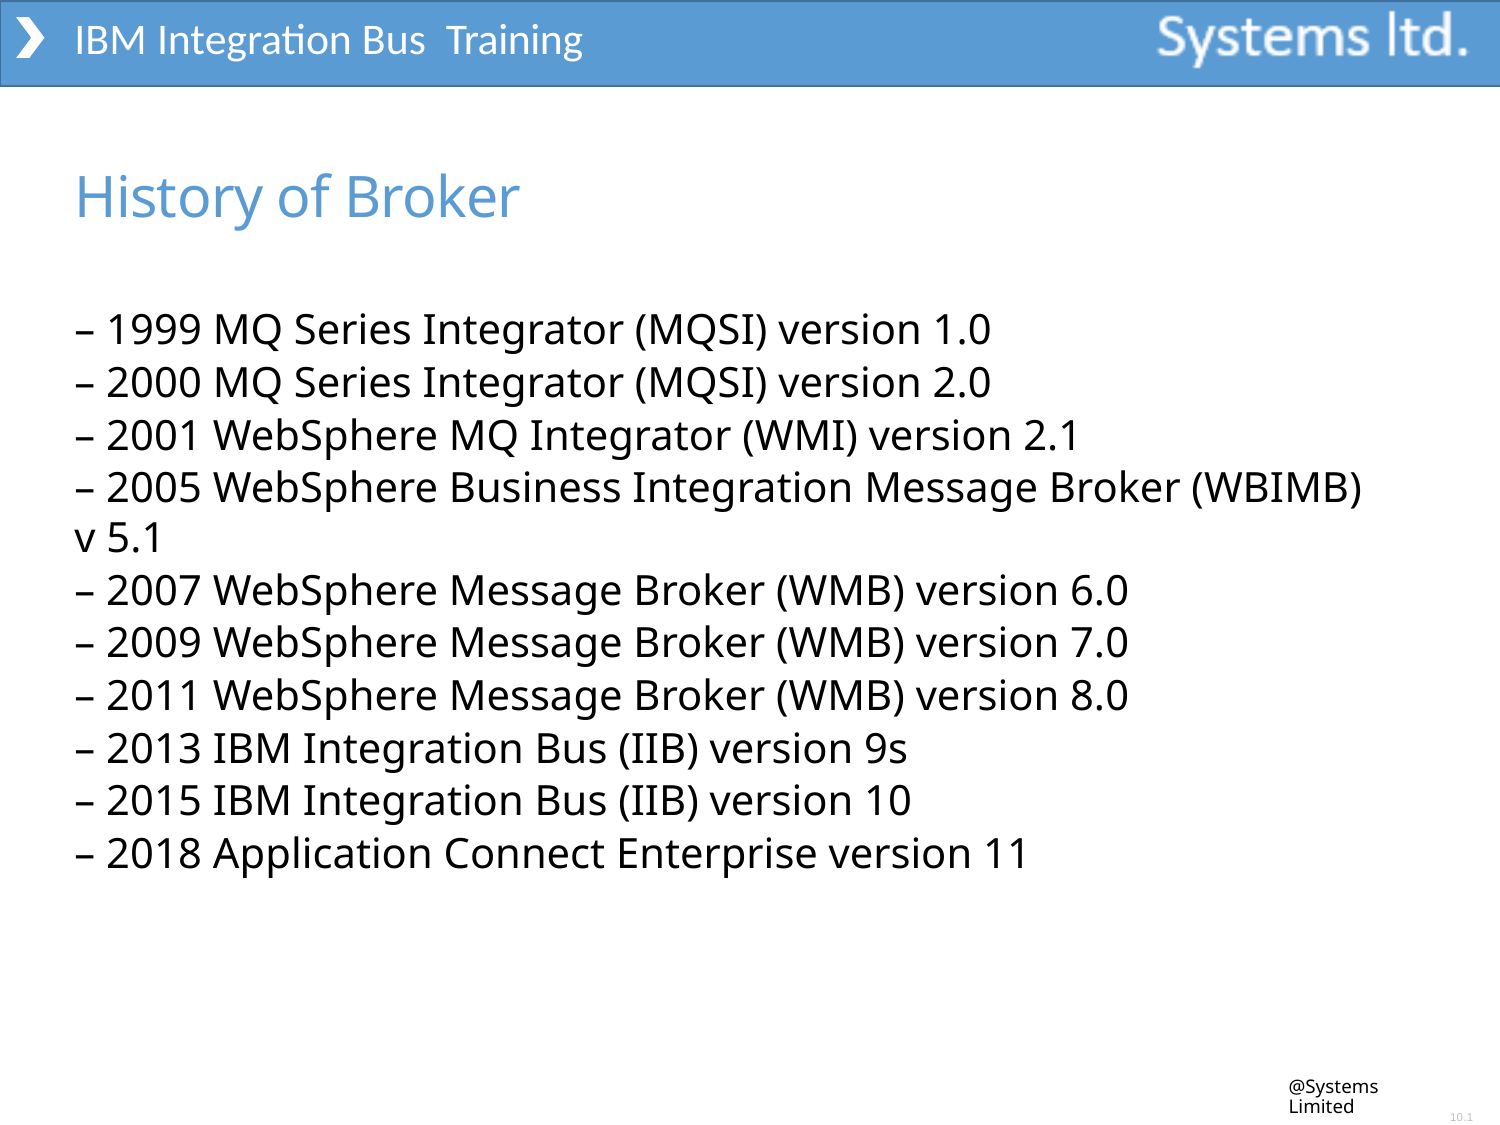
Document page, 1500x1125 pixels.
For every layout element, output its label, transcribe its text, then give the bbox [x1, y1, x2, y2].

slide_number @Systems Limited [1286, 1076, 1439, 1125]
picture [1140, 7, 1500, 81]
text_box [0, 0, 1500, 87]
footer 10.1 [1448, 1108, 1476, 1125]
text_box History of Broker – 1999 MQ Series Integrator (MQSI) version 1.0 – 2000 MQ Series Integrator (MQSI) version 2.0 – 2001 WebSphere MQ Integrator (WMI) version 2.1 – 2005 WebSphere Business Integration Message Broker (WBIMB) v 5.1 – 2007 WebSphere Message Broker (WMB) version 6.0 – 2009 WebSphere Message Broker (WMB) version 7.0 – 2011 WebSphere Message Broker (WMB) version 8.0 – 2013 IBM Integration Bus (IIB) version 9s – 2015 IBM Integration Bus (IIB) version 10 – 2018 Application Connect Enterprise version 11 [72, 157, 1375, 877]
